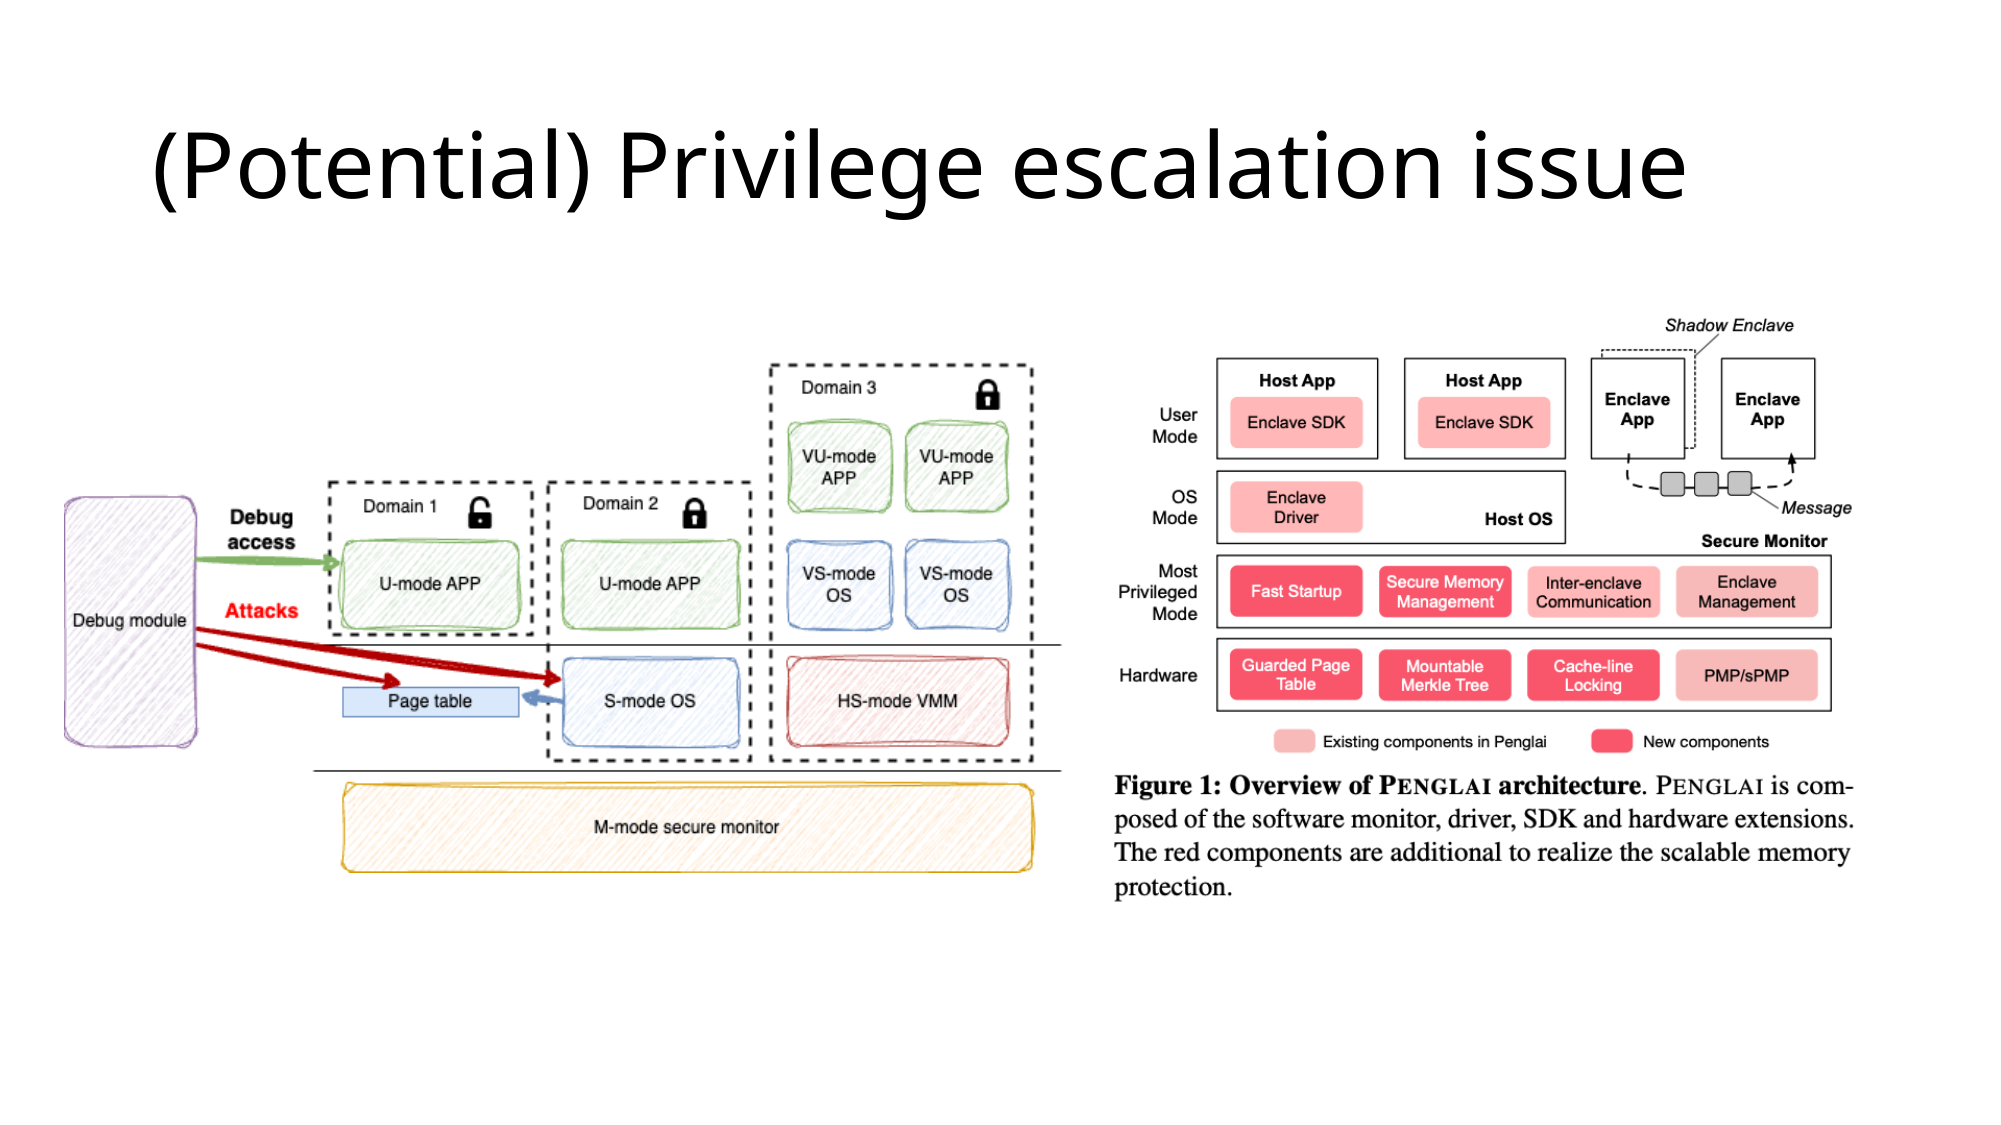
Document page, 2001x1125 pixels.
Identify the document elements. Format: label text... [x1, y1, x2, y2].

picture [1086, 276, 1908, 938]
title (Potential) Privilege escalation issue [137, 59, 1863, 278]
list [64, 350, 1065, 873]
